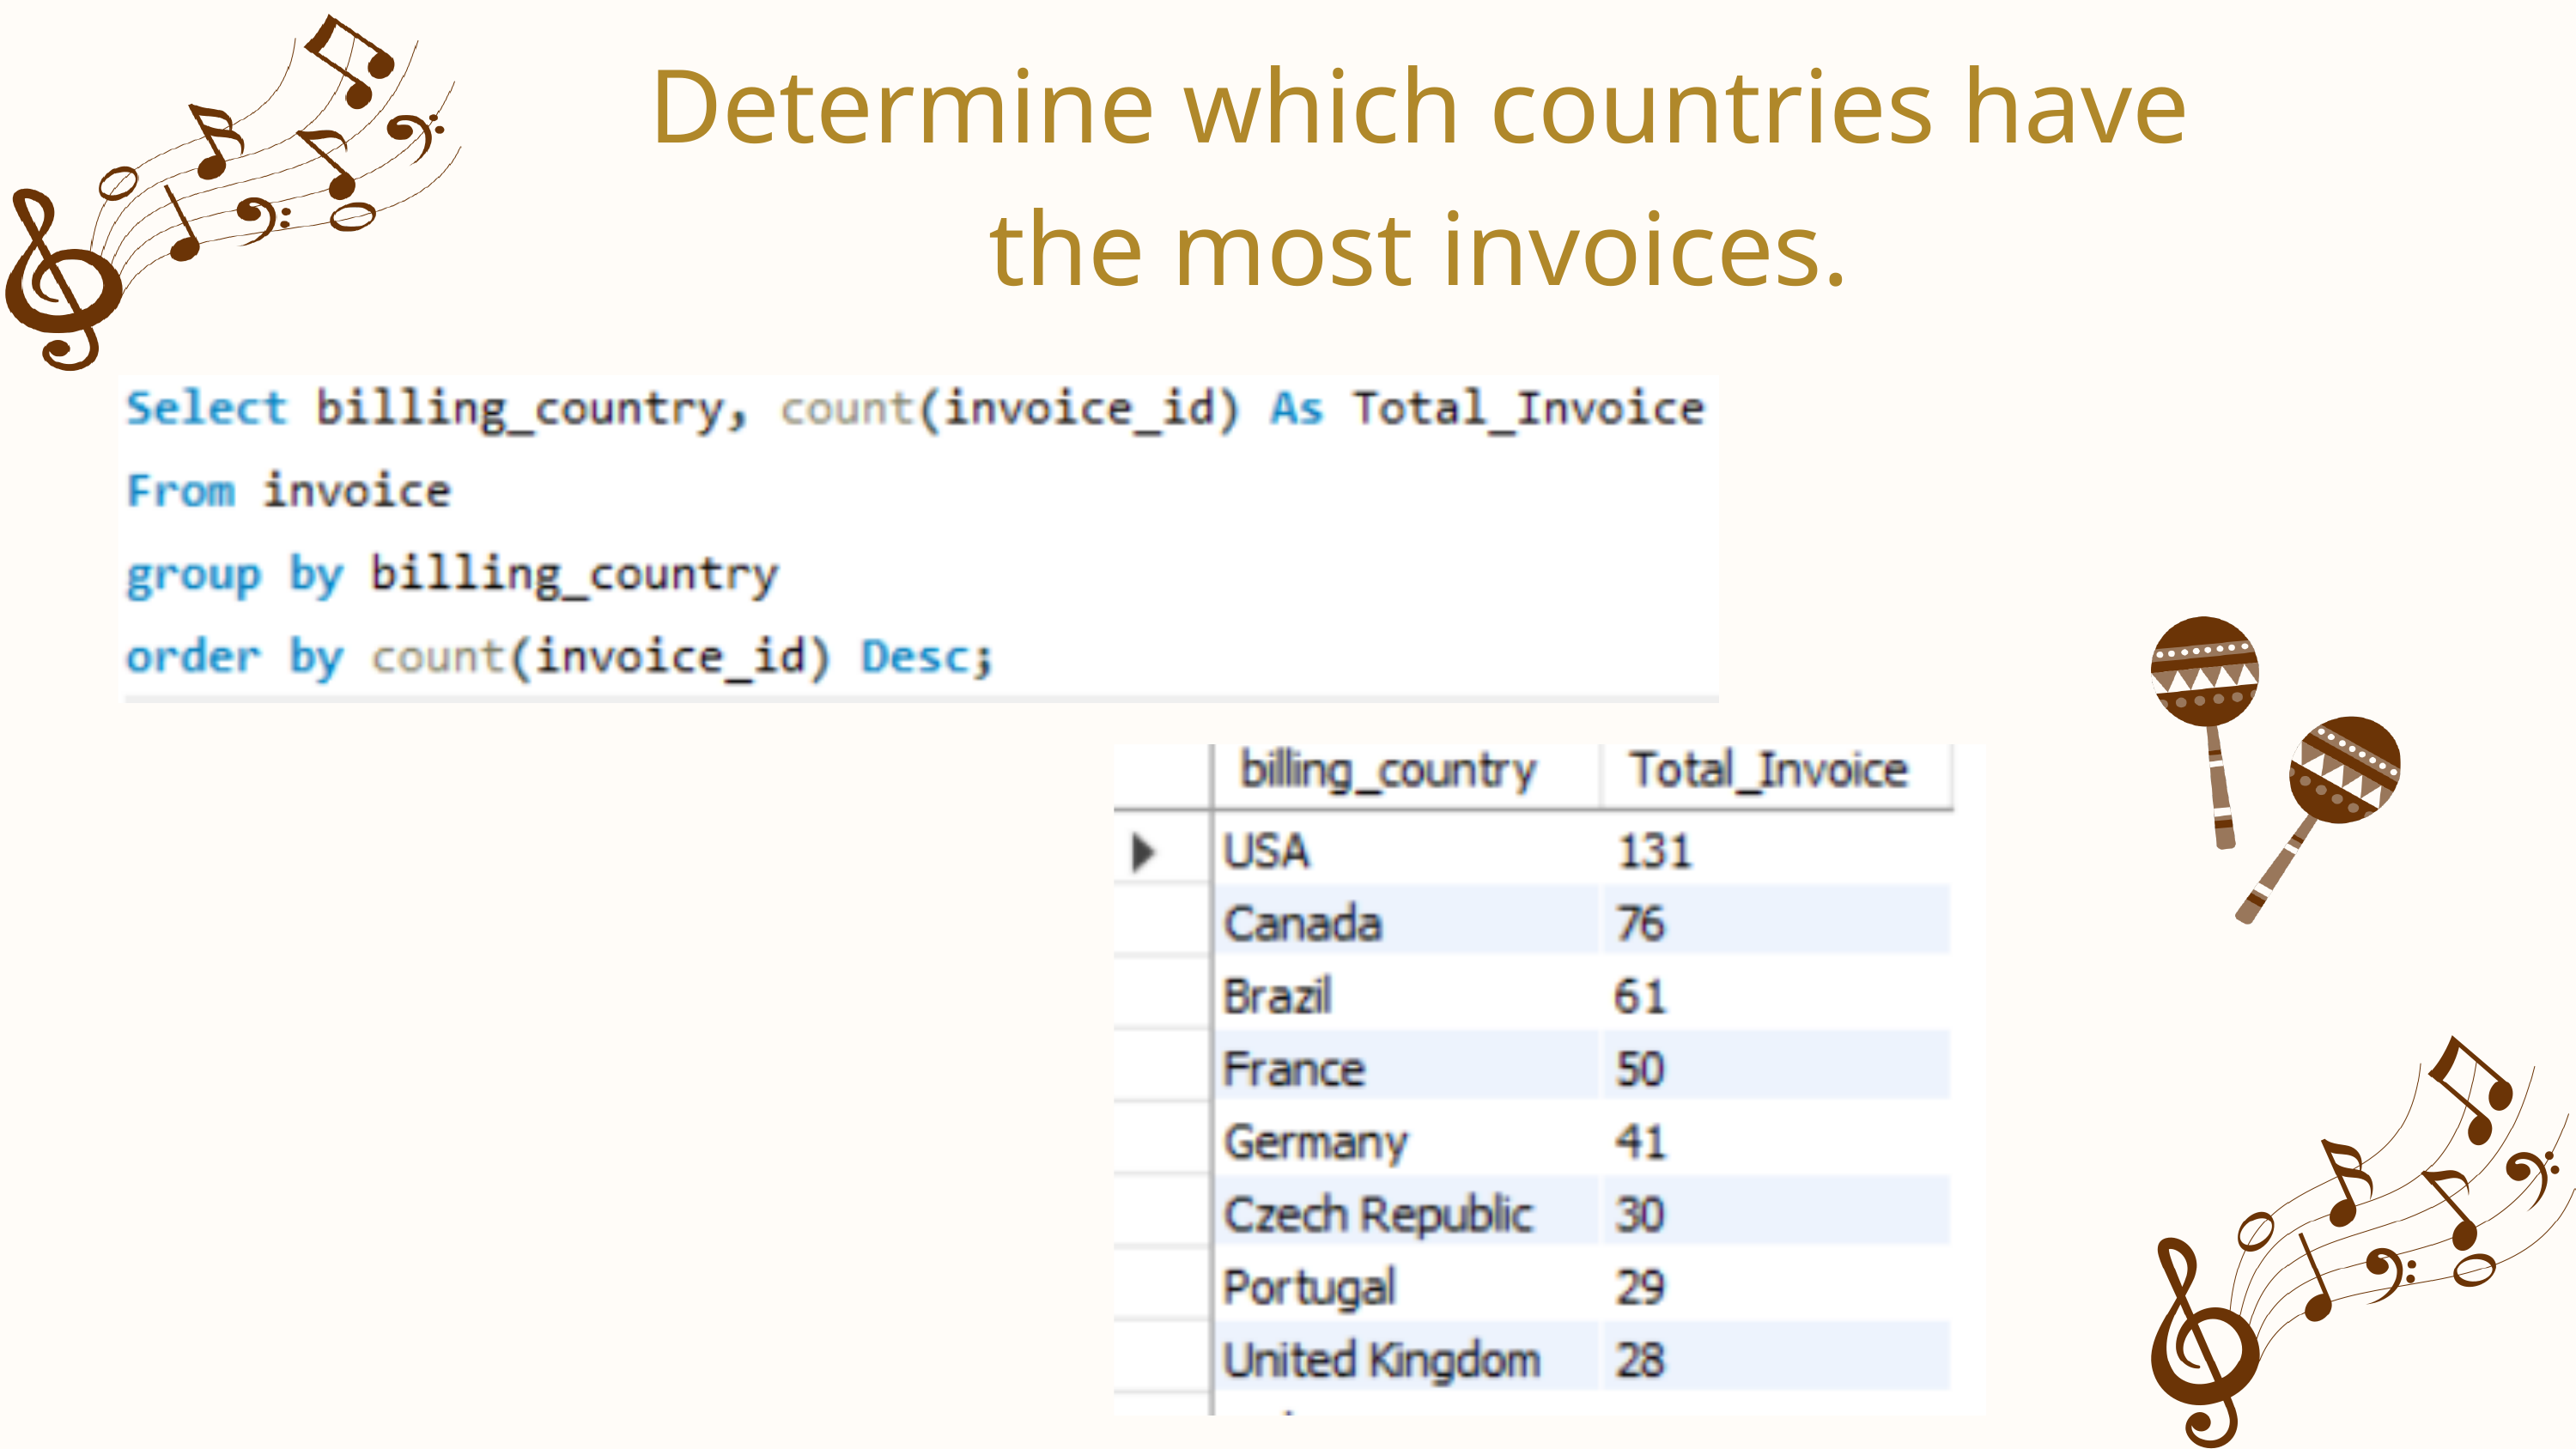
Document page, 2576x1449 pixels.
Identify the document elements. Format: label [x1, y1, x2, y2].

text_box [617, 0, 2276, 334]
text_box [118, 375, 1719, 703]
text_box [2151, 616, 2401, 925]
text_box [2146, 1035, 2576, 1449]
text_box [1114, 744, 1986, 1416]
text_box [0, 14, 462, 377]
